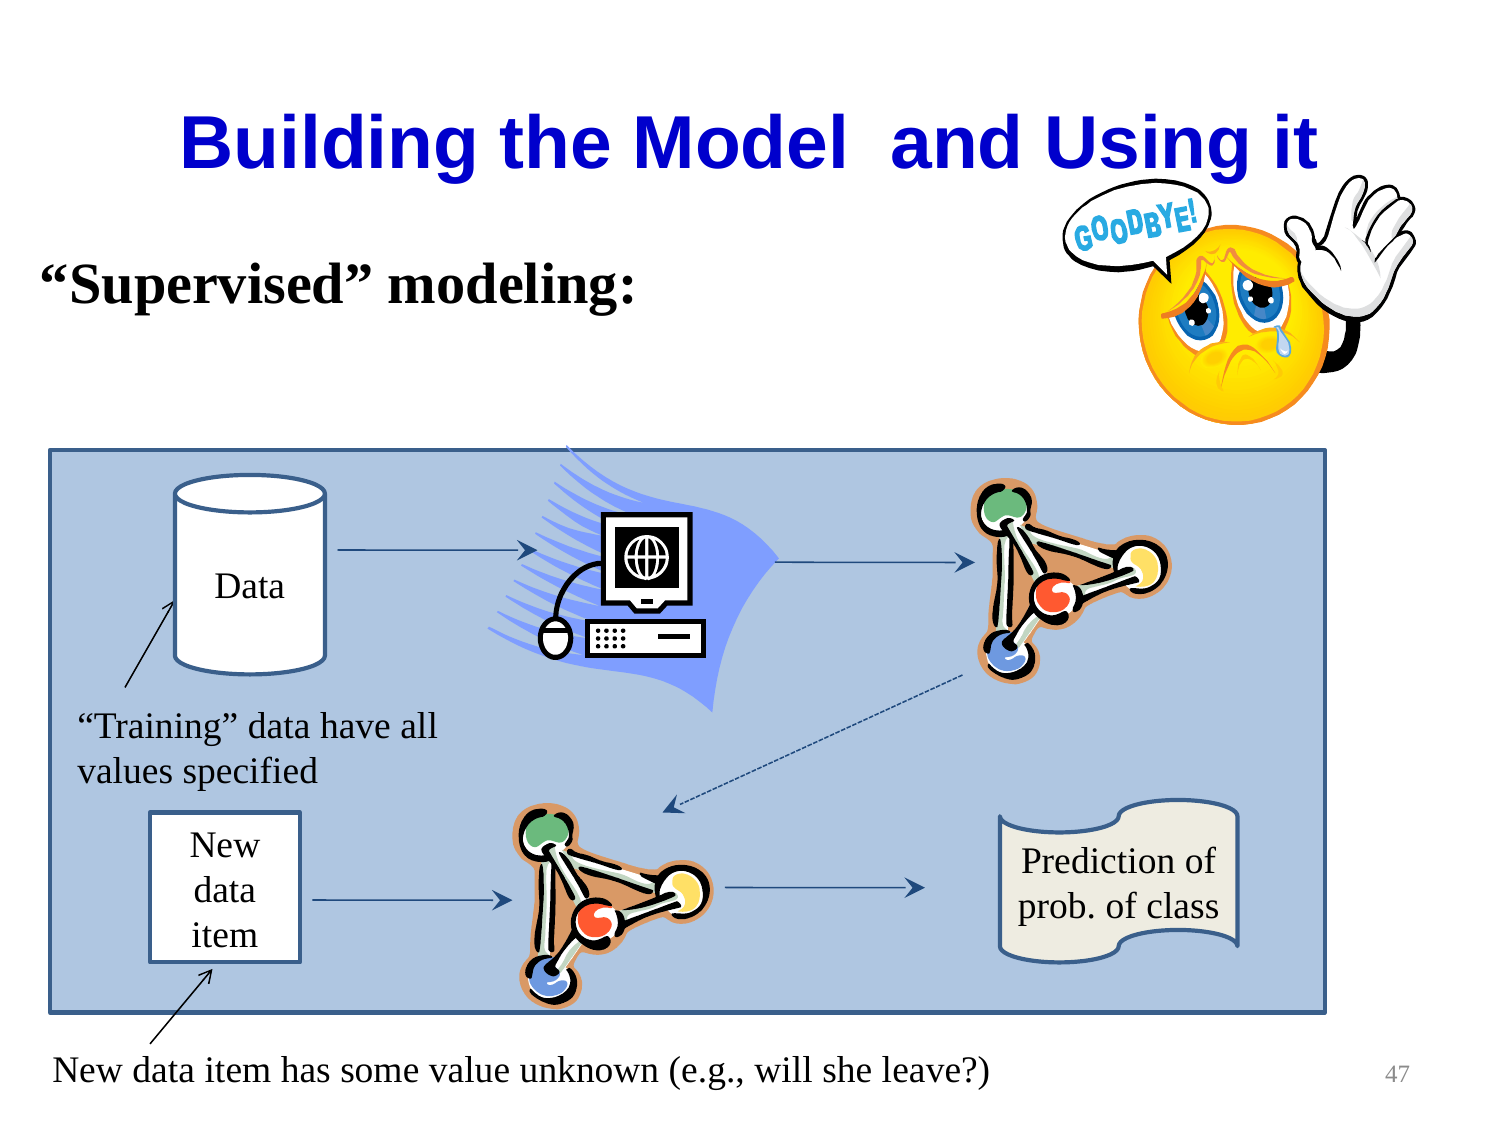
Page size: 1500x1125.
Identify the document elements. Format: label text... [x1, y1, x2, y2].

text_box New data item [148, 810, 302, 964]
list “Supervised” modeling: [24, 237, 975, 363]
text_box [662, 674, 963, 813]
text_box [143, 974, 219, 1038]
picture [487, 444, 780, 713]
text_box [48, 448, 657, 1015]
picture [1062, 174, 1417, 426]
text_box “Training” data have all values specified [62, 693, 475, 799]
picture [512, 799, 718, 1013]
title Building the Model and Using it [75, 45, 1425, 233]
text_box New data item has some value unknown (e.g., will she leave?) [37, 1037, 1325, 1098]
picture [970, 474, 1176, 688]
text_box [722, 448, 1327, 1015]
text_box Data [172, 472, 328, 677]
slide_number 47 [1074, 1042, 1425, 1103]
text_box Prediction of prob. of class [997, 797, 1240, 965]
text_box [105, 618, 194, 670]
